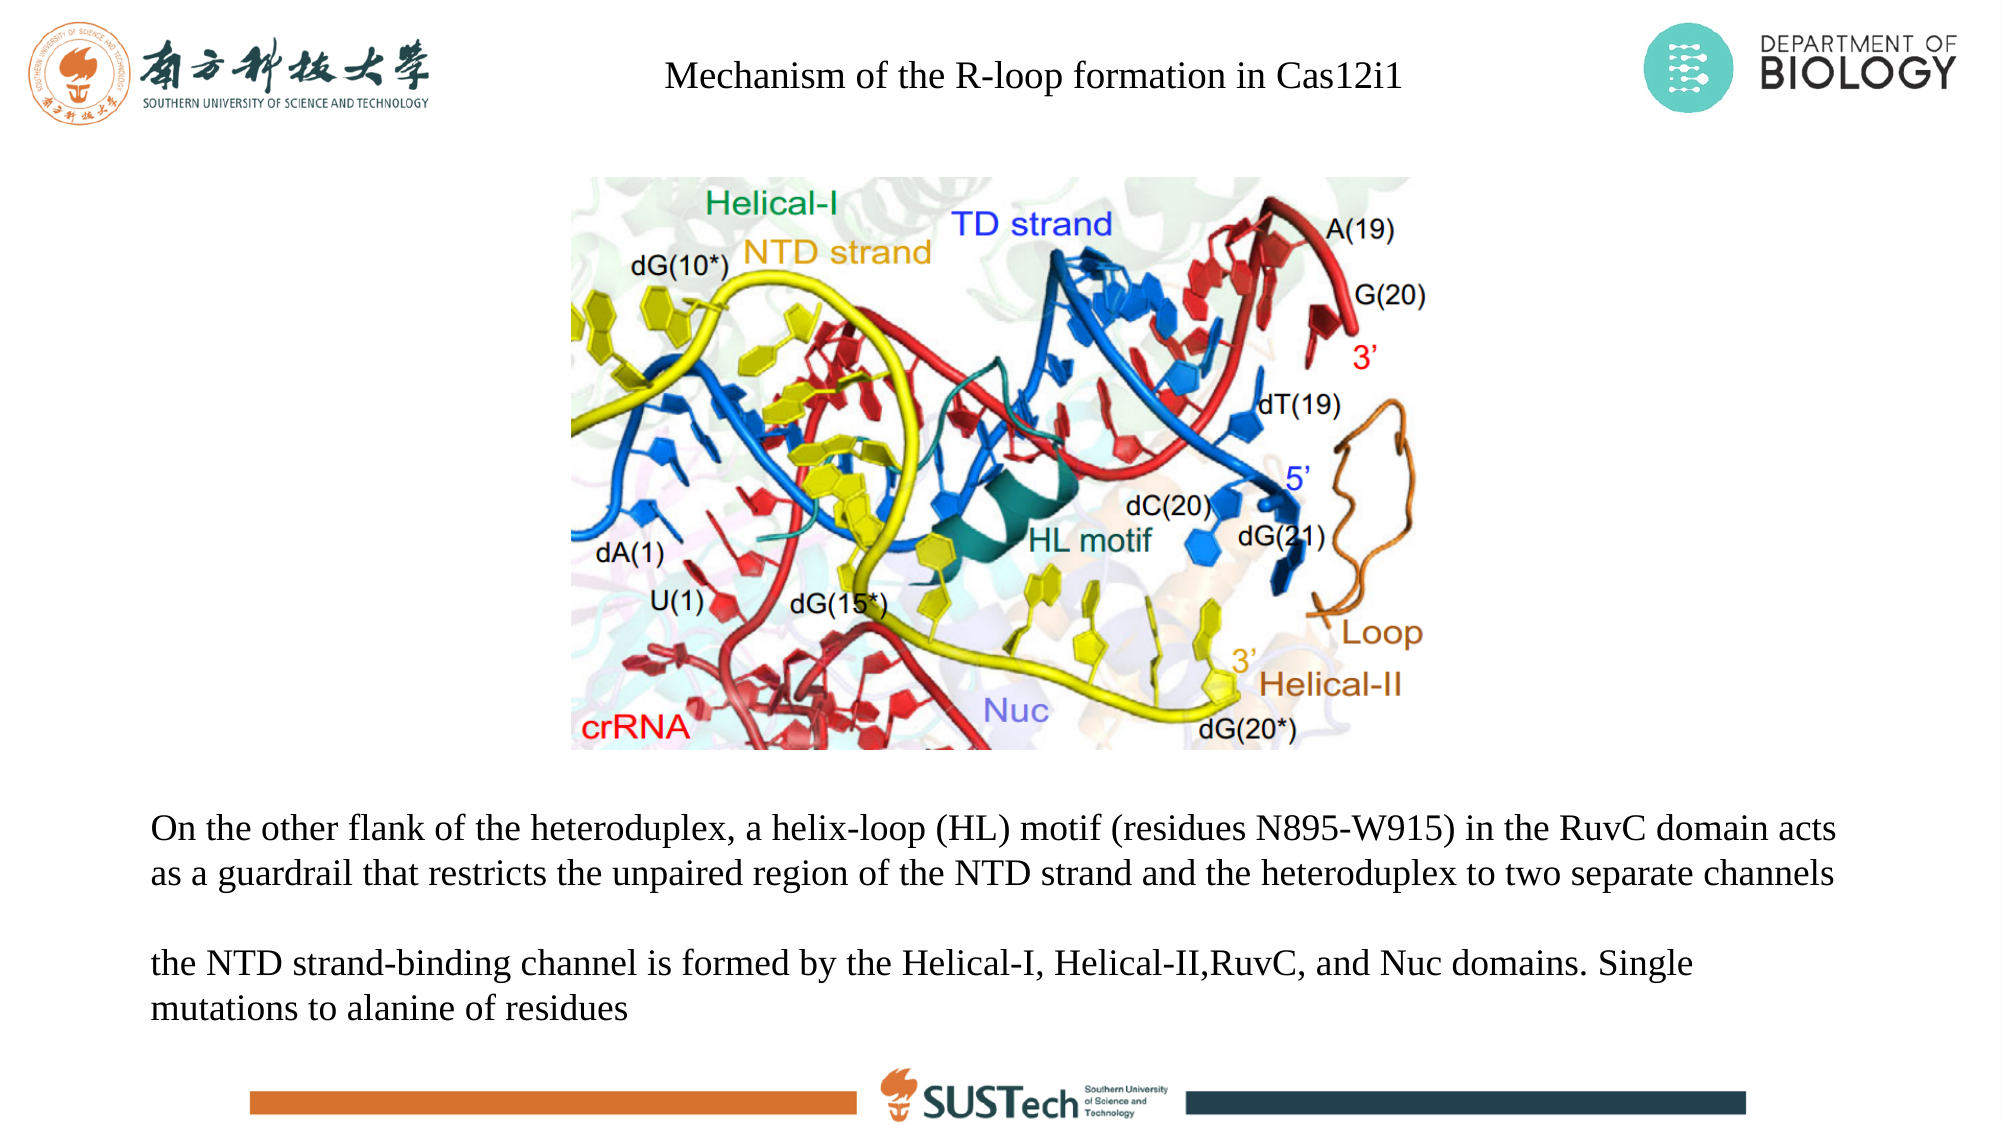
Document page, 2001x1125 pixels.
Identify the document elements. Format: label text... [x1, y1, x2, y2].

picture [0, 0, 2001, 1125]
text_box On the other flank of the heteroduplex, a helix-loop (HL) motif (residues N895-W915) in the RuvC domain acts as a guardrail that restricts the unpaired region of the NTD strand and the heteroduplex to two separate channels the NTD strand-binding channel is formed by the Helical-I, Helical-II,RuvC, and Nuc domains. Single mutations to alanine of residues [135, 795, 1865, 1036]
text_box Mechanism of the R-loop formation in Cas12i1 [453, 47, 1615, 106]
